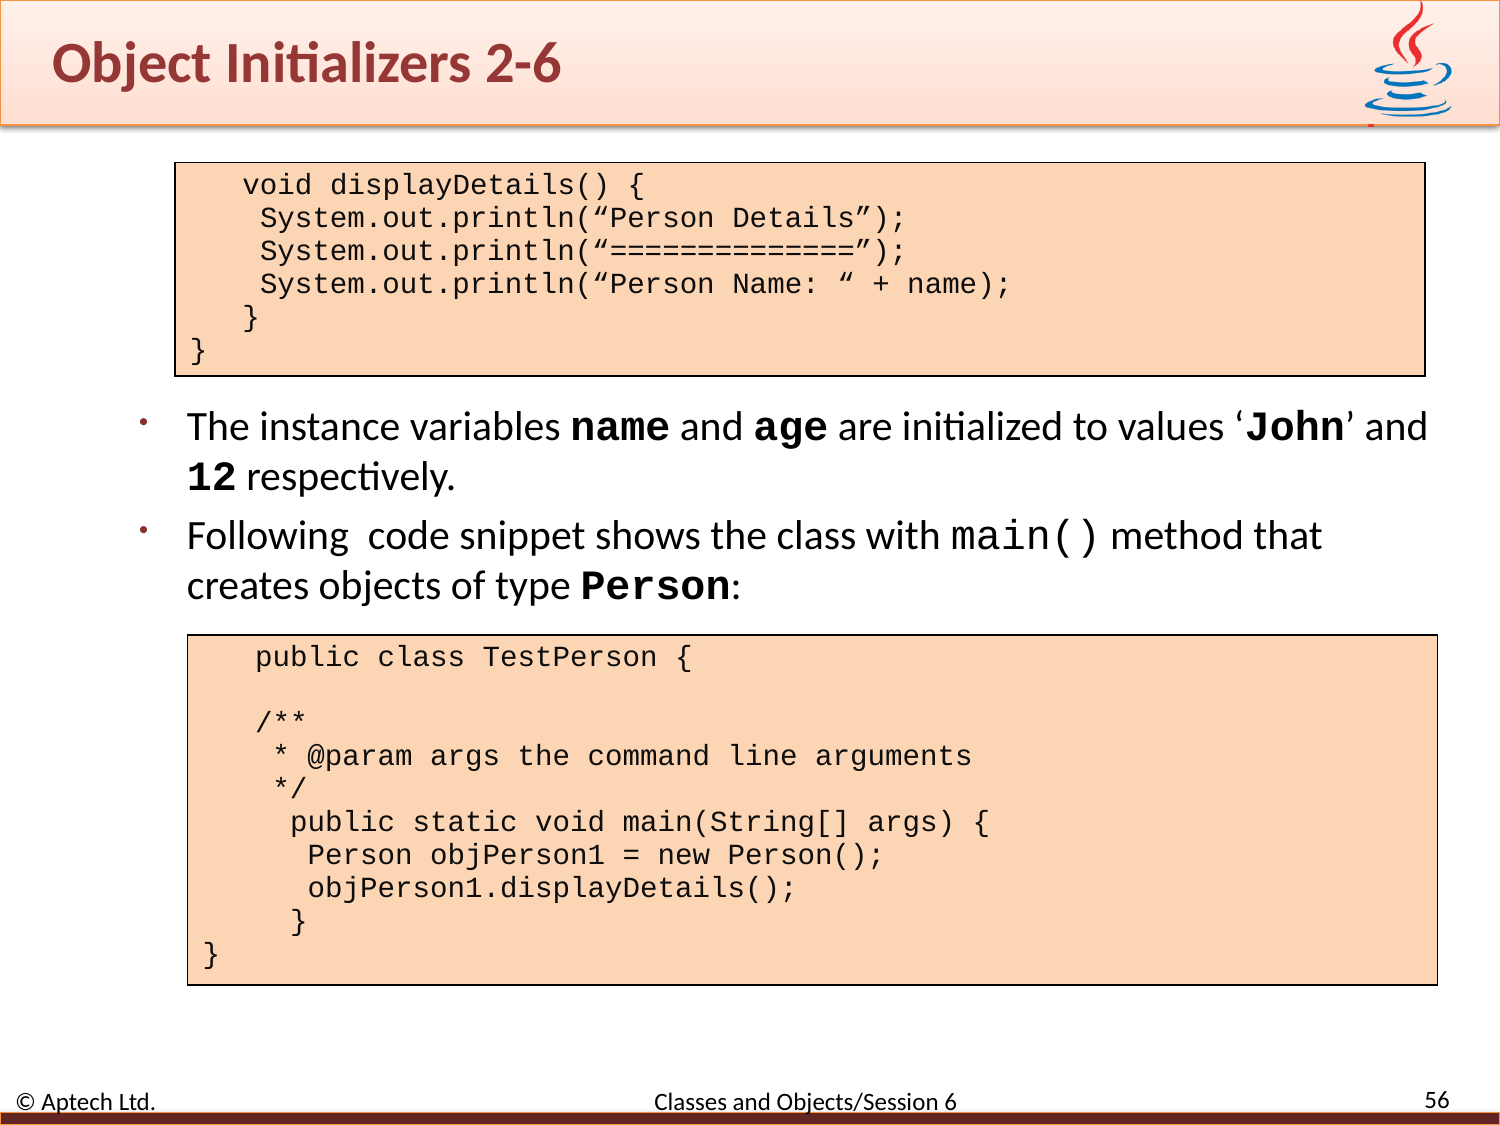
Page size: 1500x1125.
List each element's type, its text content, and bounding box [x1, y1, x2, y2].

title Object Initializers 2-6 [37, 24, 1288, 93]
slide_number 56 [1337, 1084, 1465, 1113]
picture [1362, 0, 1454, 127]
footer © Aptech Ltd. Classes and Objects/Session 6 [0, 1087, 1325, 1113]
table_header public class TestPerson { /** * @param args the command line arguments */ public static void main(String[] args) { Person objPerson1 = new Person(); objPerson1.displayDetails(); } } [188, 636, 1437, 984]
table_header void displayDetails() { System.out.println(“Person Details”); System.out.println(“==============”); System.out.println(“Person Name: “ + name); } } [176, 163, 1424, 375]
list The instance variables name and age are initialized to values ‘John’ and 12 respectively. Following code snippet shows the class with main() method that creates objects of type Person: [49, 149, 1463, 1013]
